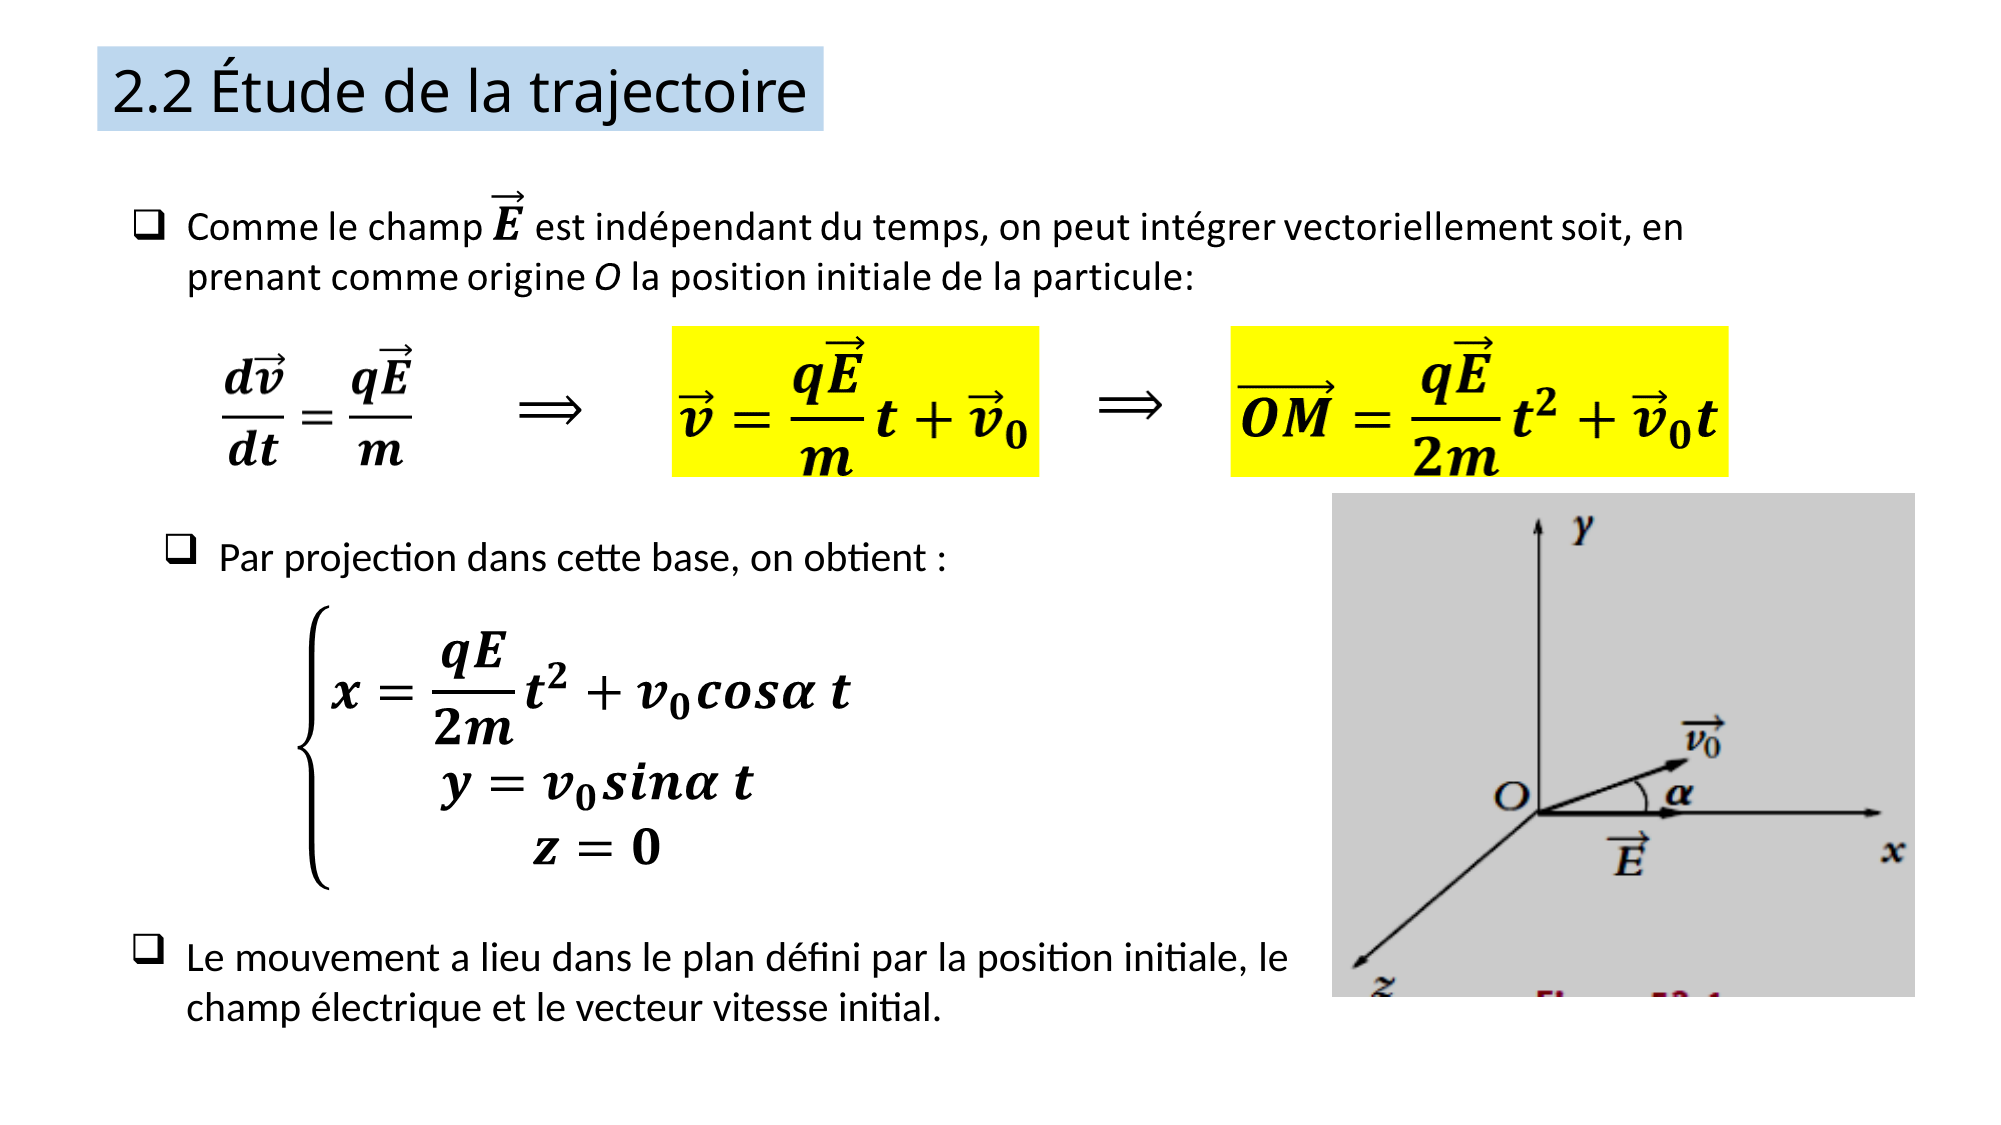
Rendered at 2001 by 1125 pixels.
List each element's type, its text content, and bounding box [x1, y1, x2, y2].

text_box 2.2 Étude de la trajectoire [97, 46, 824, 131]
text_box [1089, 366, 1173, 438]
text_box [671, 326, 1040, 477]
text_box [1230, 326, 1729, 477]
text_box Le mouvement a lieu dans le plan défini par la position initiale, le champ électrique et le vecteur vitesse initial. [115, 921, 1304, 1037]
text_box [215, 337, 419, 467]
text_box [115, 176, 1838, 310]
text_box Par projection dans cette base, on obtient : [147, 522, 963, 587]
text_box [509, 371, 592, 443]
picture [1332, 493, 1915, 997]
text_box [284, 597, 873, 893]
